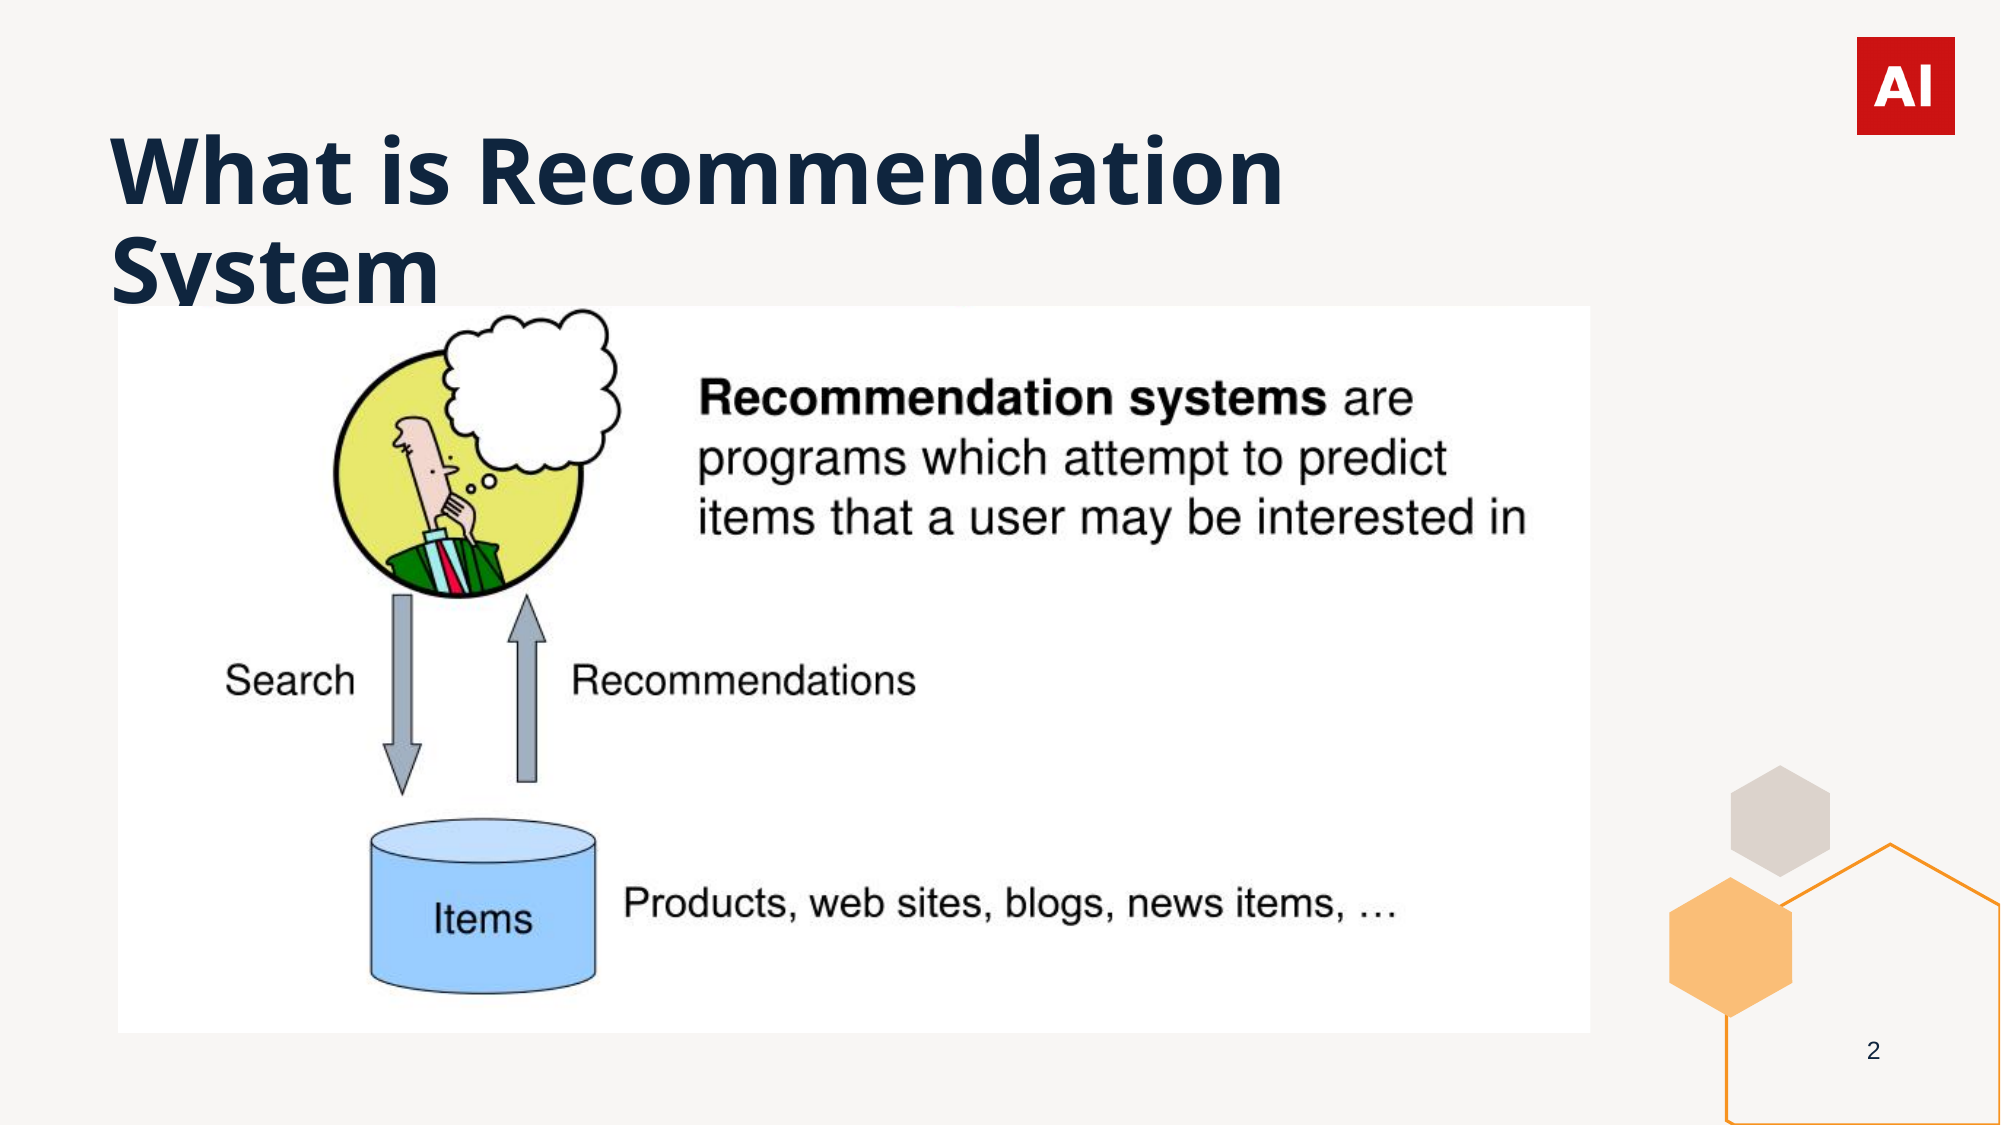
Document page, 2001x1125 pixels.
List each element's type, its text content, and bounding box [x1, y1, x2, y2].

picture [117, 306, 1591, 1034]
slide_number 2 [1836, 1020, 1912, 1080]
picture [1857, 37, 1955, 136]
title What is Recommendation System [95, 118, 1591, 270]
